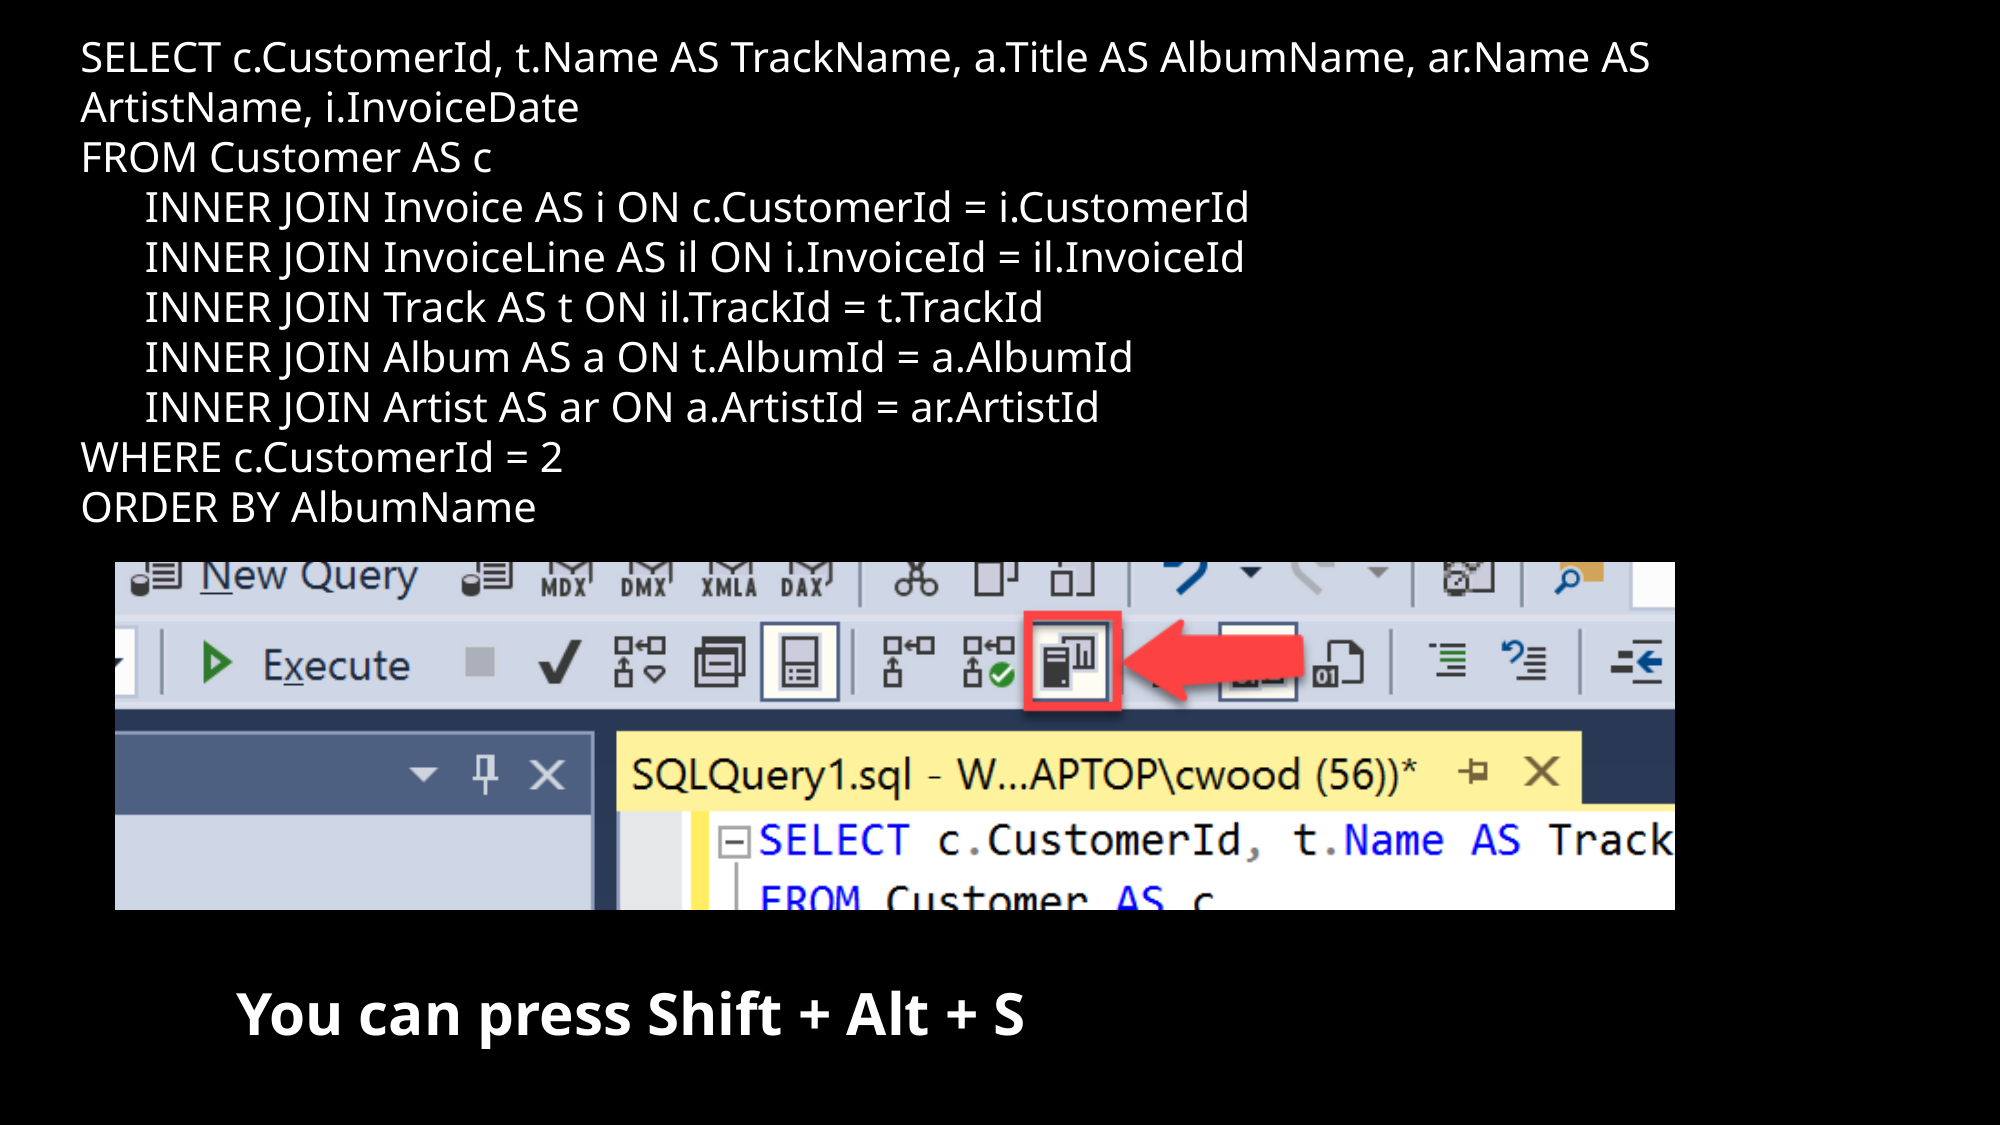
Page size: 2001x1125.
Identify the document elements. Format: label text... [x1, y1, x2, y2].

text_box You can press Shift + Alt + S [221, 969, 1222, 1055]
text_box SELECT c.CustomerId, t.Name AS TrackName, a.Title AS AlbumName, ar.Name AS ArtistName, i.InvoiceDate FROM Customer AS c INNER JOIN Invoice AS i ON c.CustomerId = i.CustomerId INNER JOIN InvoiceLine AS il ON i.InvoiceId = il.InvoiceId INNER JOIN Track AS t ON il.TrackId = t.TrackId INNER JOIN Album AS a ON t.AlbumId = a.AlbumId INNER JOIN Artist AS ar ON a.ArtistId = ar.ArtistId WHERE c.CustomerId = 2 ORDER BY AlbumName [65, 23, 1911, 539]
picture [115, 562, 1675, 910]
